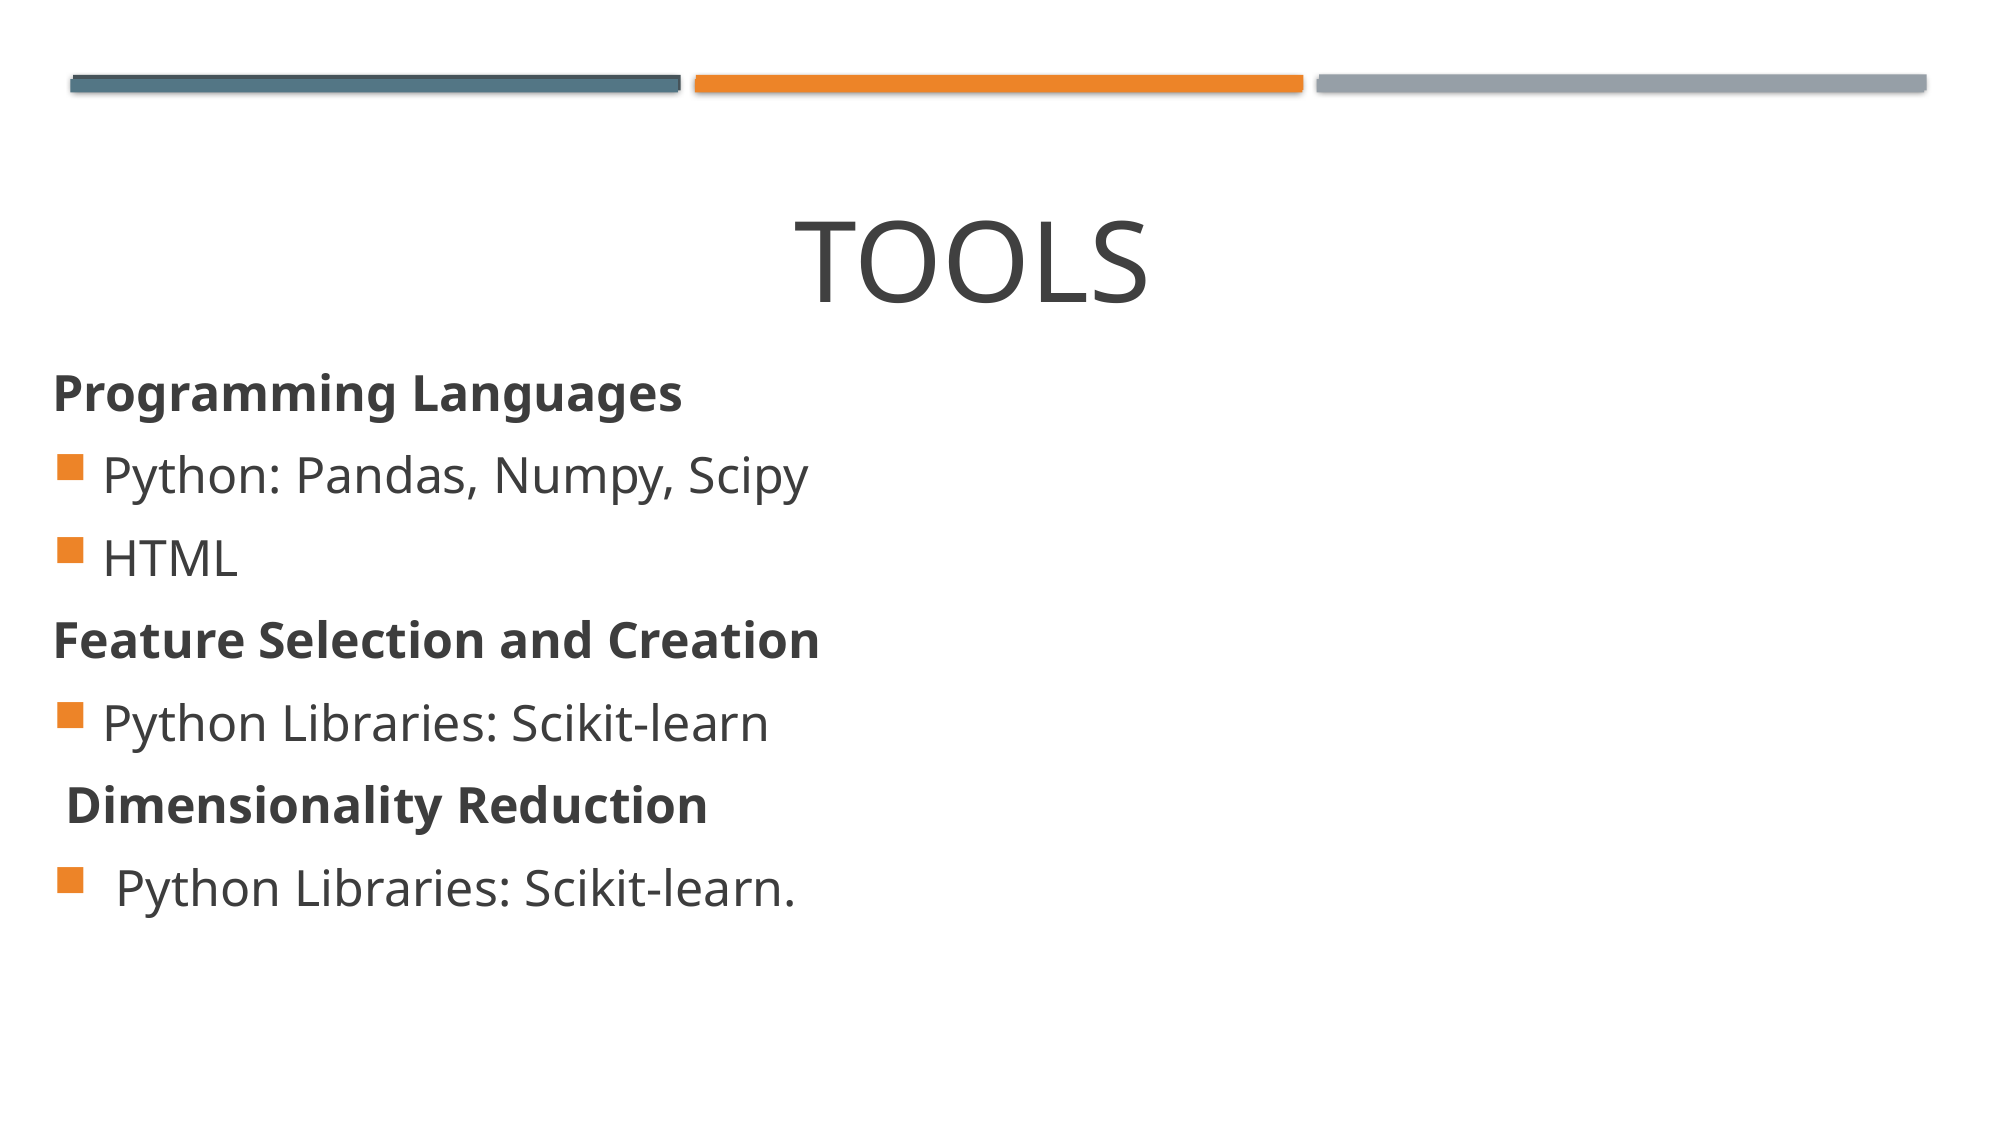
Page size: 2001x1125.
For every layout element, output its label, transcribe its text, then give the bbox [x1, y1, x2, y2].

list Programming Languages Python: Pandas, Numpy, Scipy HTML Feature Selection and Creation Python Libraries: Scikit-learn Dimensionality Reduction Python Libraries: Scikit-learn. [37, 353, 1963, 1041]
title tools [21, 121, 1925, 333]
